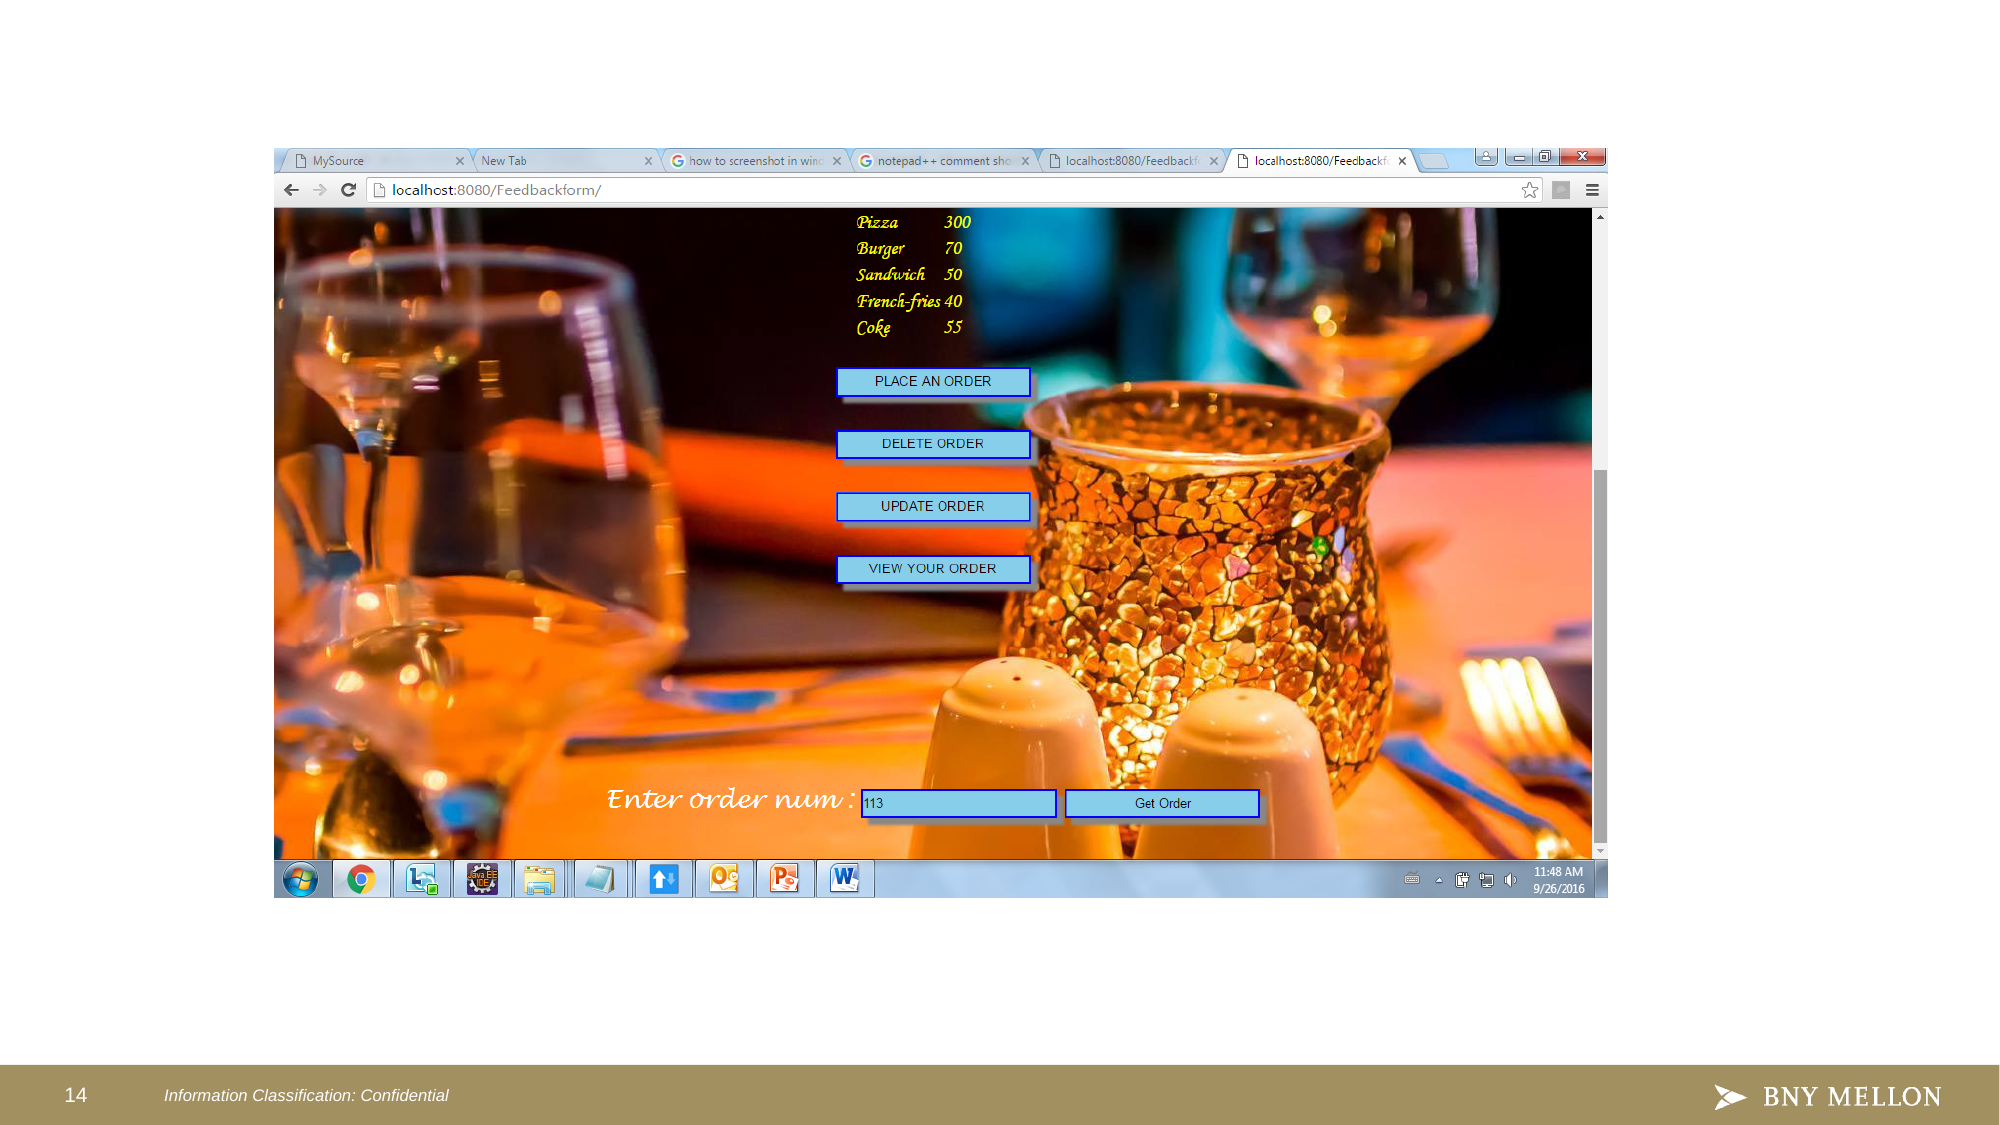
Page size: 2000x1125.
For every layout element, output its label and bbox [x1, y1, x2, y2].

picture [1714, 1084, 1941, 1112]
list [274, 148, 1608, 899]
